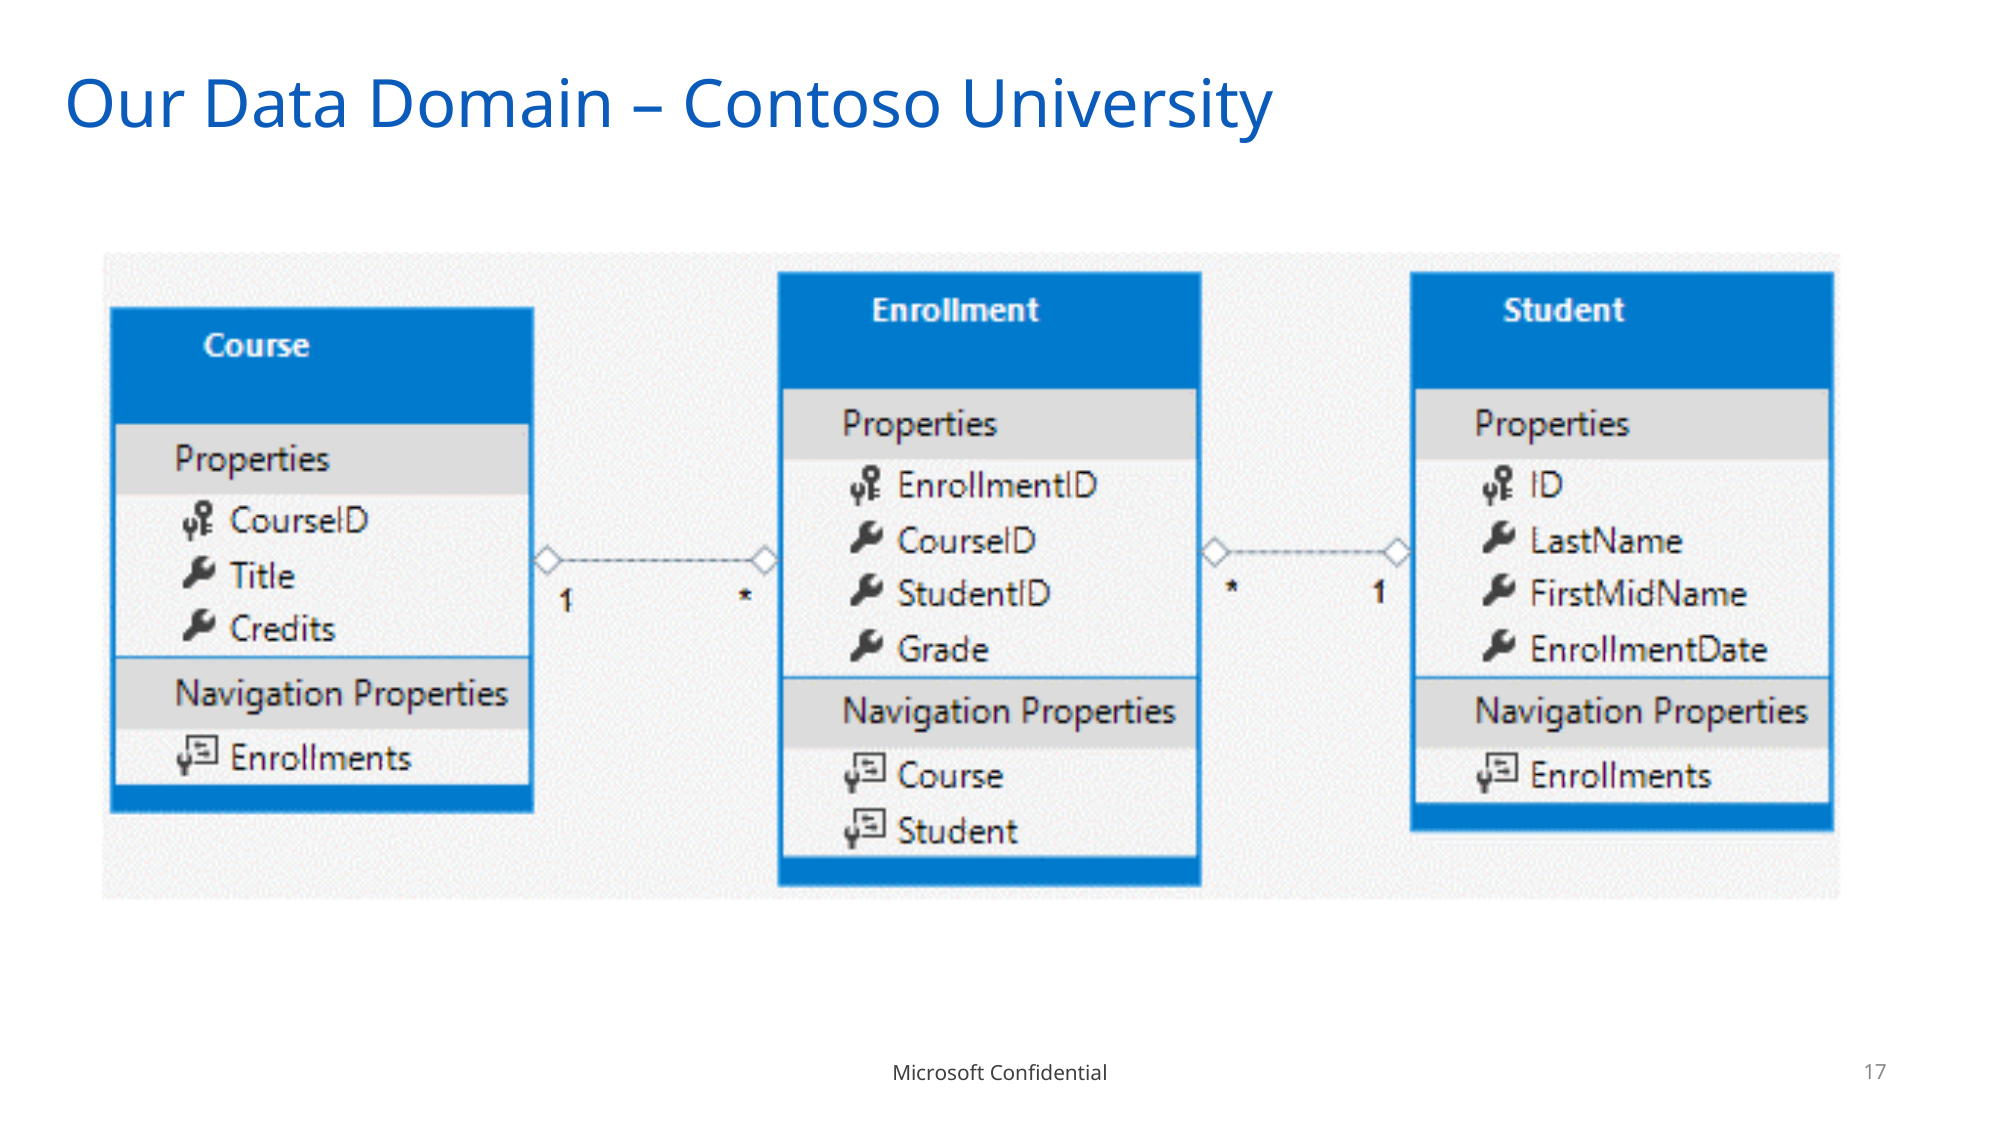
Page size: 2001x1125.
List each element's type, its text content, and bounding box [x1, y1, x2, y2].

picture [102, 252, 1847, 903]
title Our Data Domain – Contoso University [49, 49, 1899, 162]
slide_number 17 [1451, 1042, 1902, 1103]
